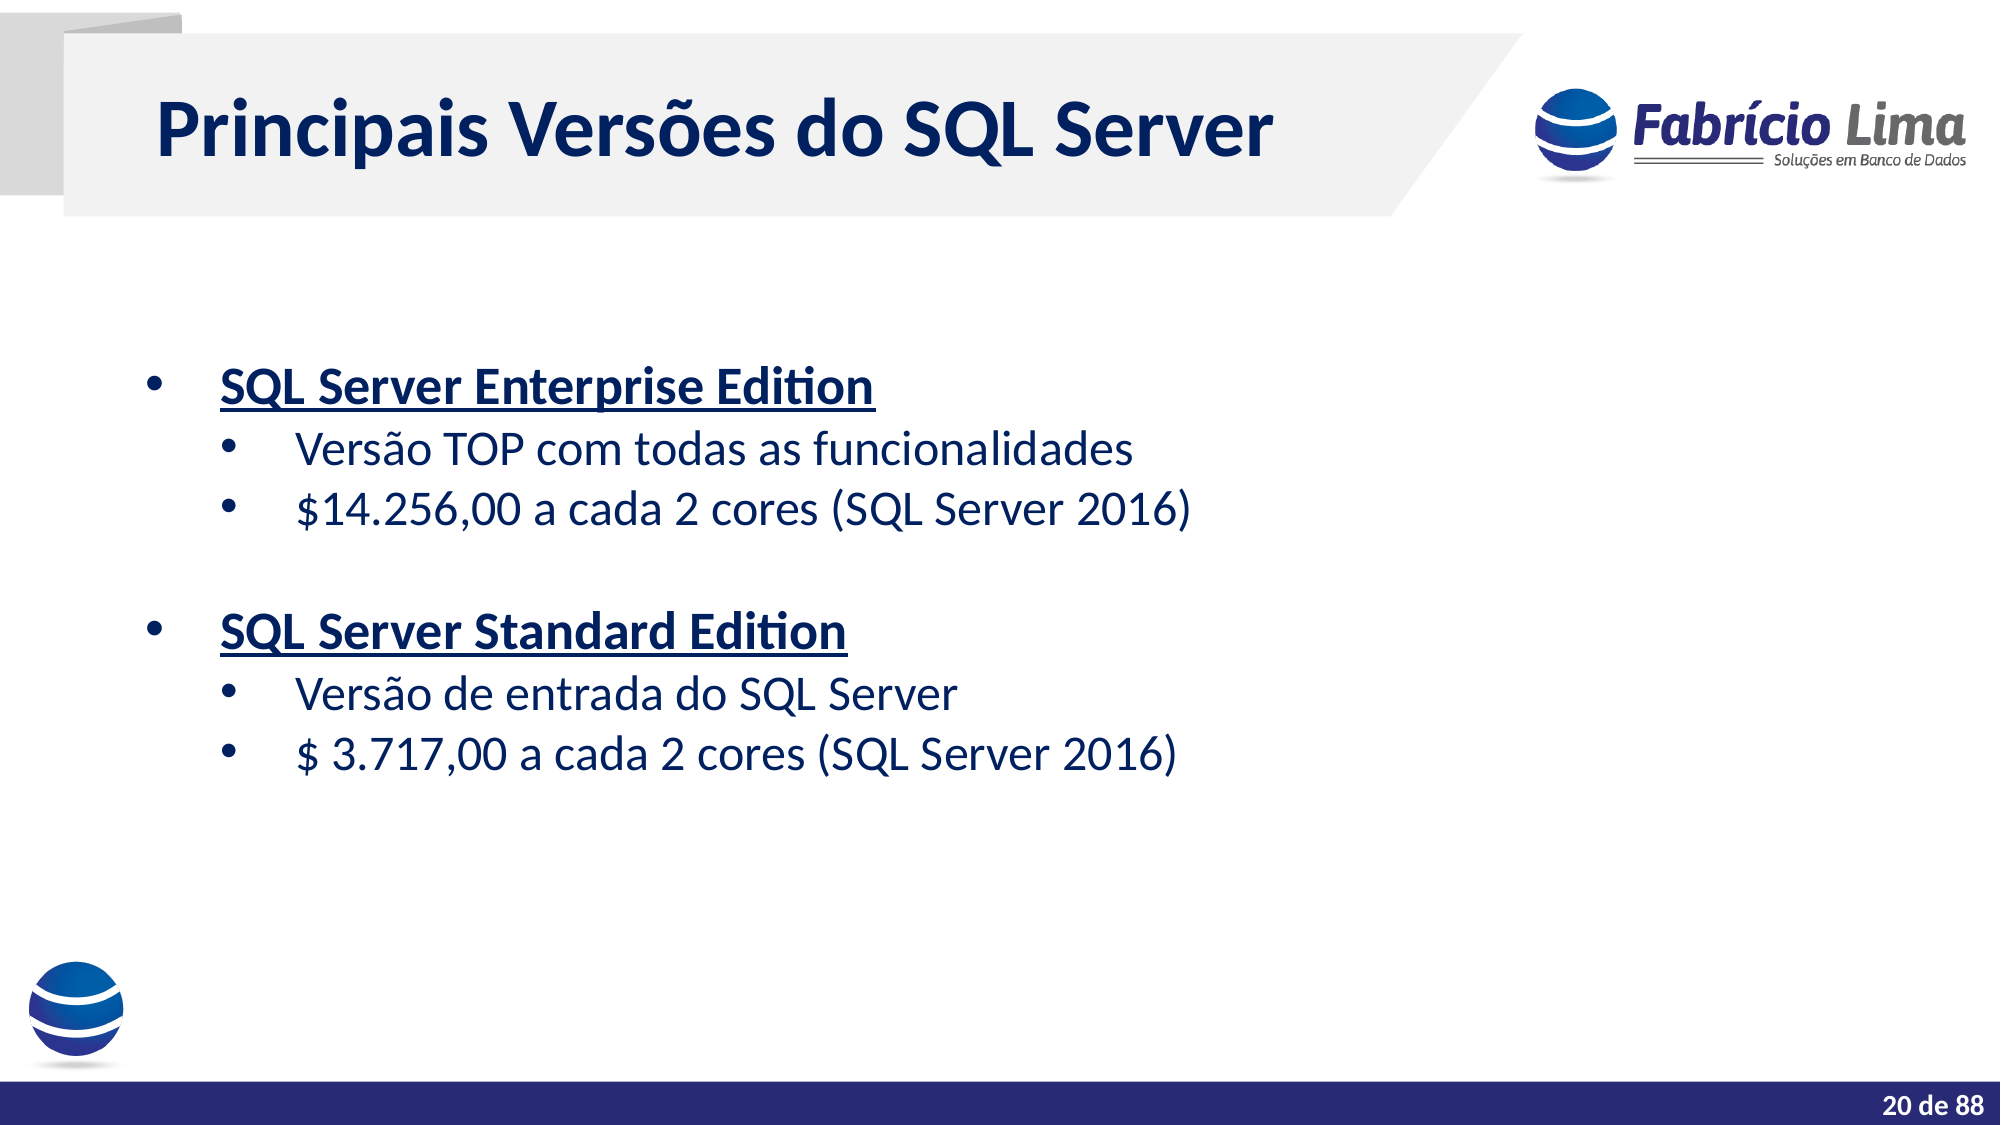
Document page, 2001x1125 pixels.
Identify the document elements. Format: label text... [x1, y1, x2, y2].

slide_number 20 de 88 [1718, 1083, 2000, 1125]
picture [14, 951, 137, 1082]
picture [1501, 42, 1997, 217]
text_box Principais Versões do SQL Server [62, 60, 1390, 187]
text_box SQL Server Enterprise Edition Versão TOP com todas as funcionalidades $14.256,00 a cada 2 cores (SQL Server 2016) SQL Server Standard Edition Versão de entrada do SQL Server $ 3.717,00 a cada 2 cores (SQL Server 2016) [130, 213, 1979, 908]
